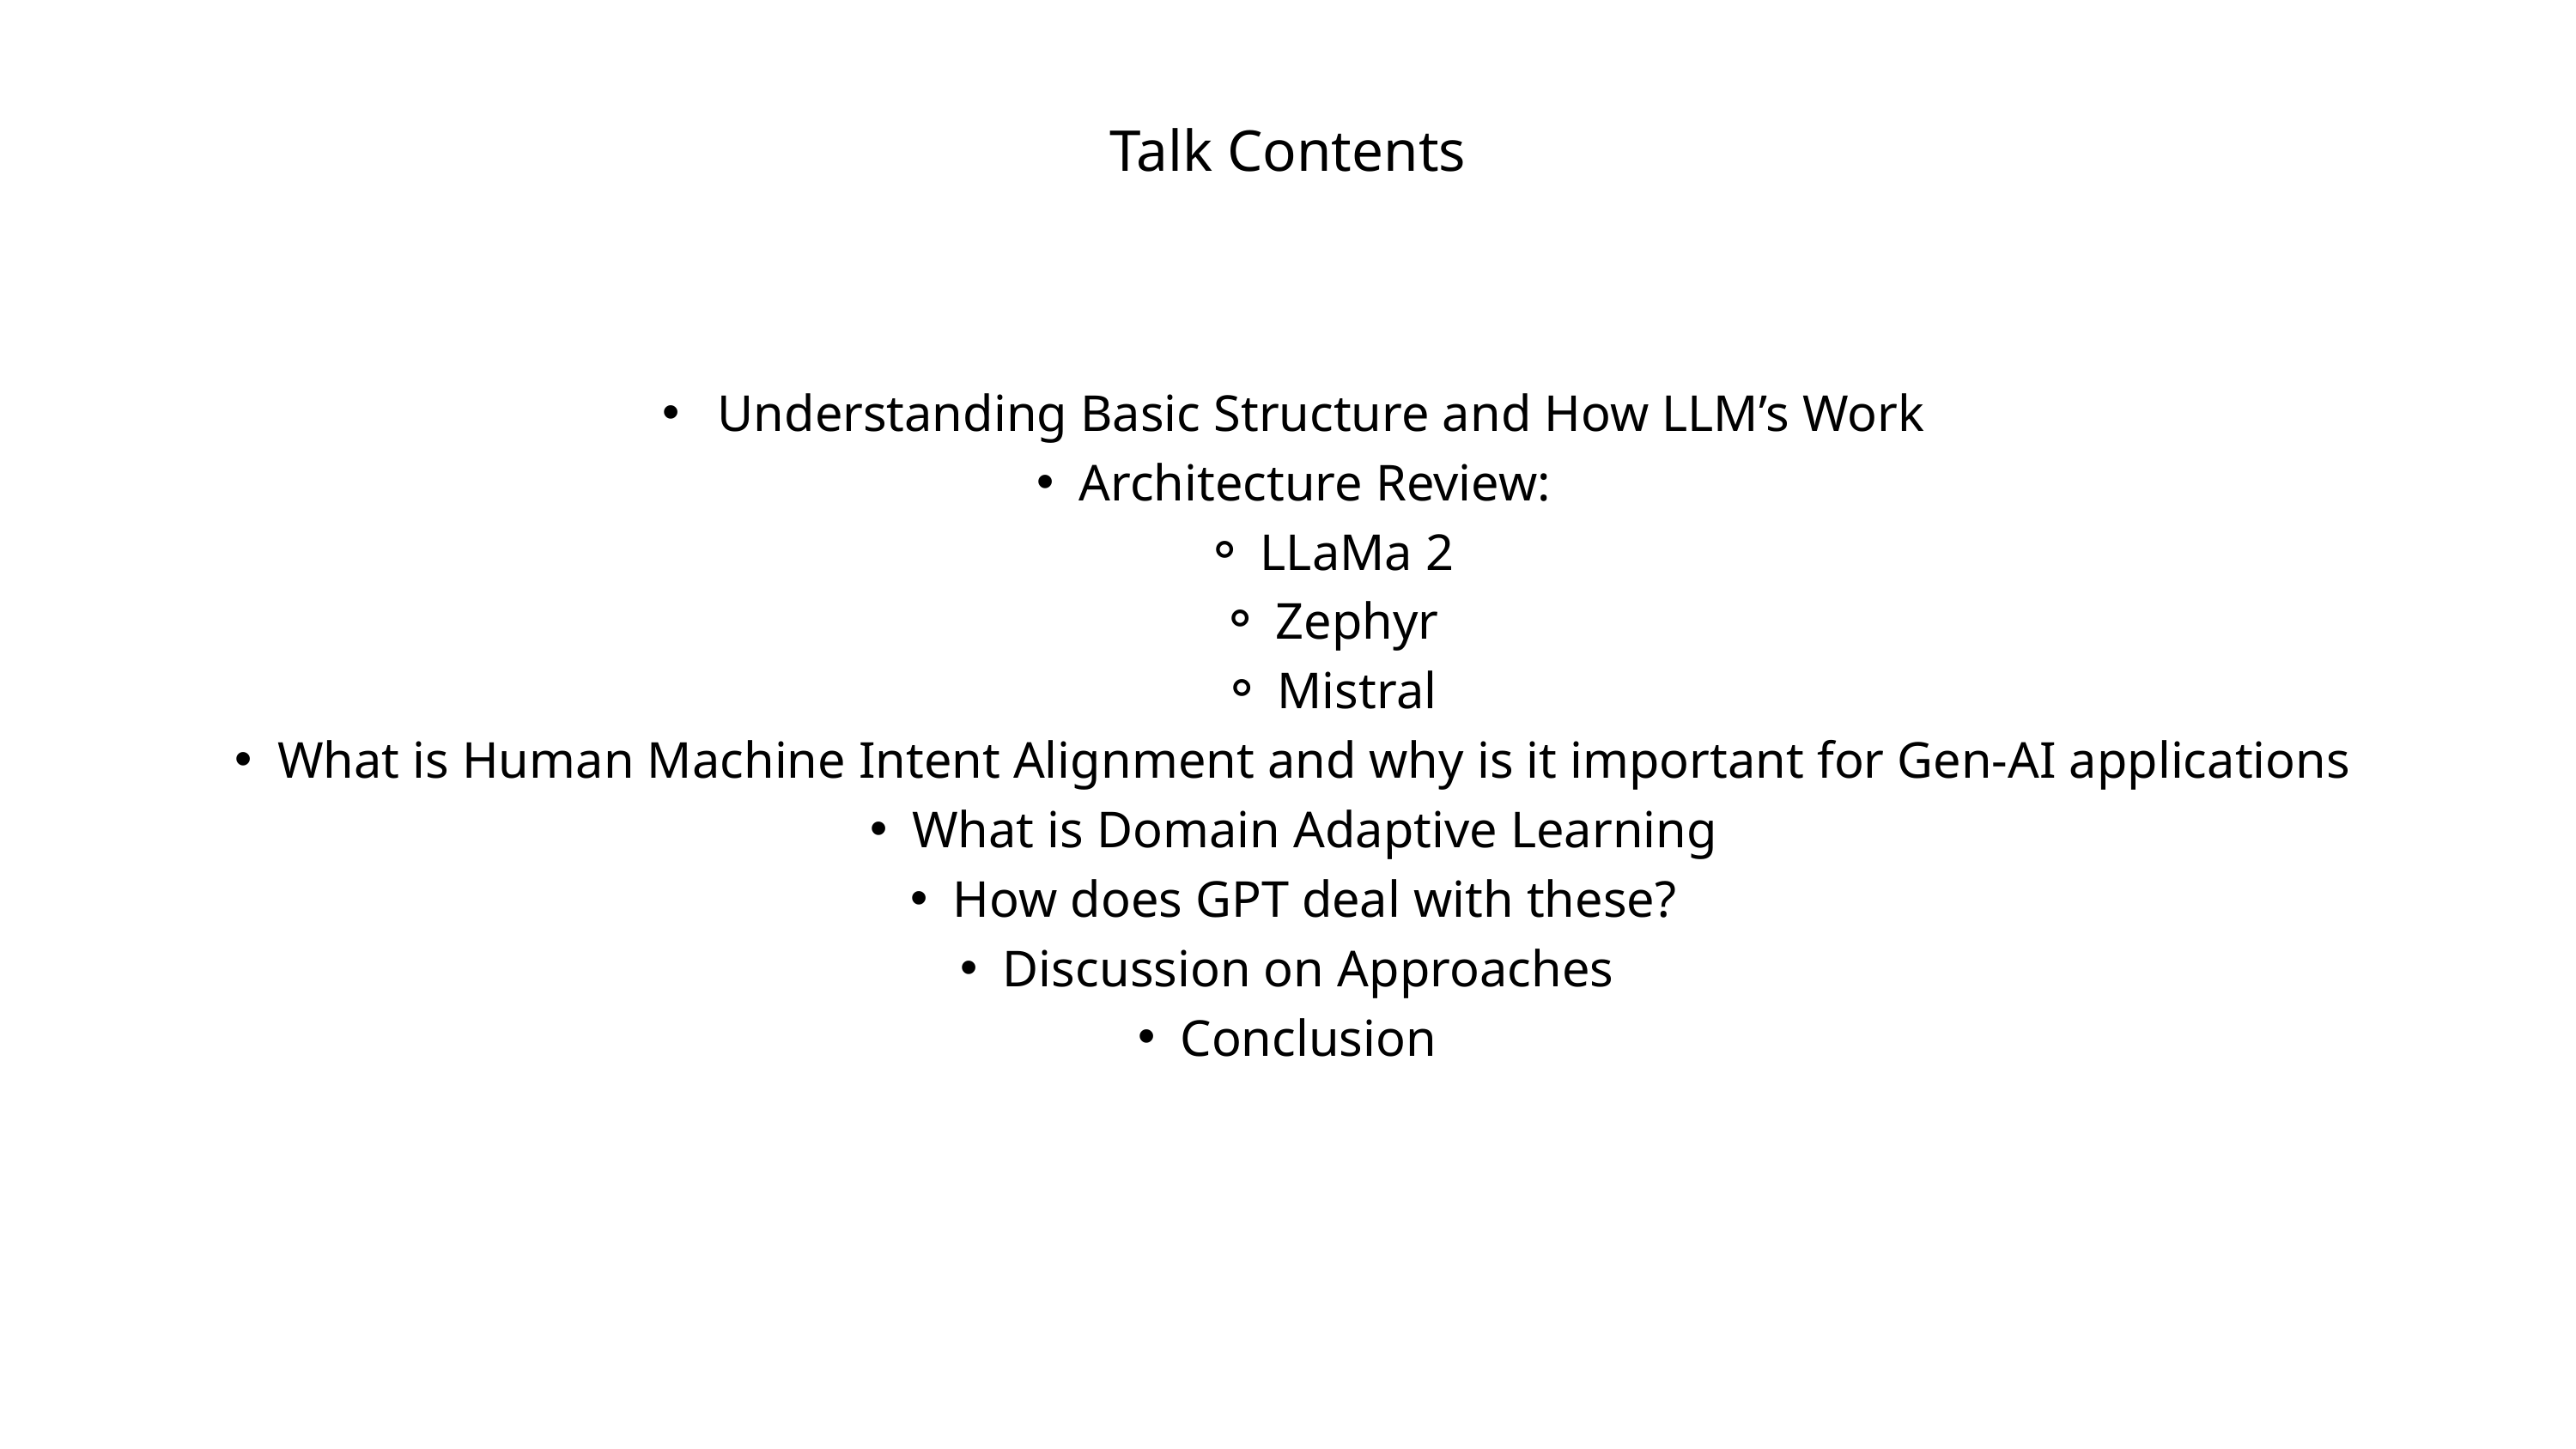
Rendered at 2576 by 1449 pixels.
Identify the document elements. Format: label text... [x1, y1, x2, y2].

text_box Talk Contents [1103, 103, 1473, 183]
text_box Understanding Basic Structure and How LLM’s Work Architecture Review: LLaMa 2 Zephyr Mistral What is Human Machine Intent Alignment and why is it important for Gen-AI applications What is Domain Adaptive Learning How does GPT deal with these? Discussion on Approaches Conclusion [114, 372, 2432, 1066]
